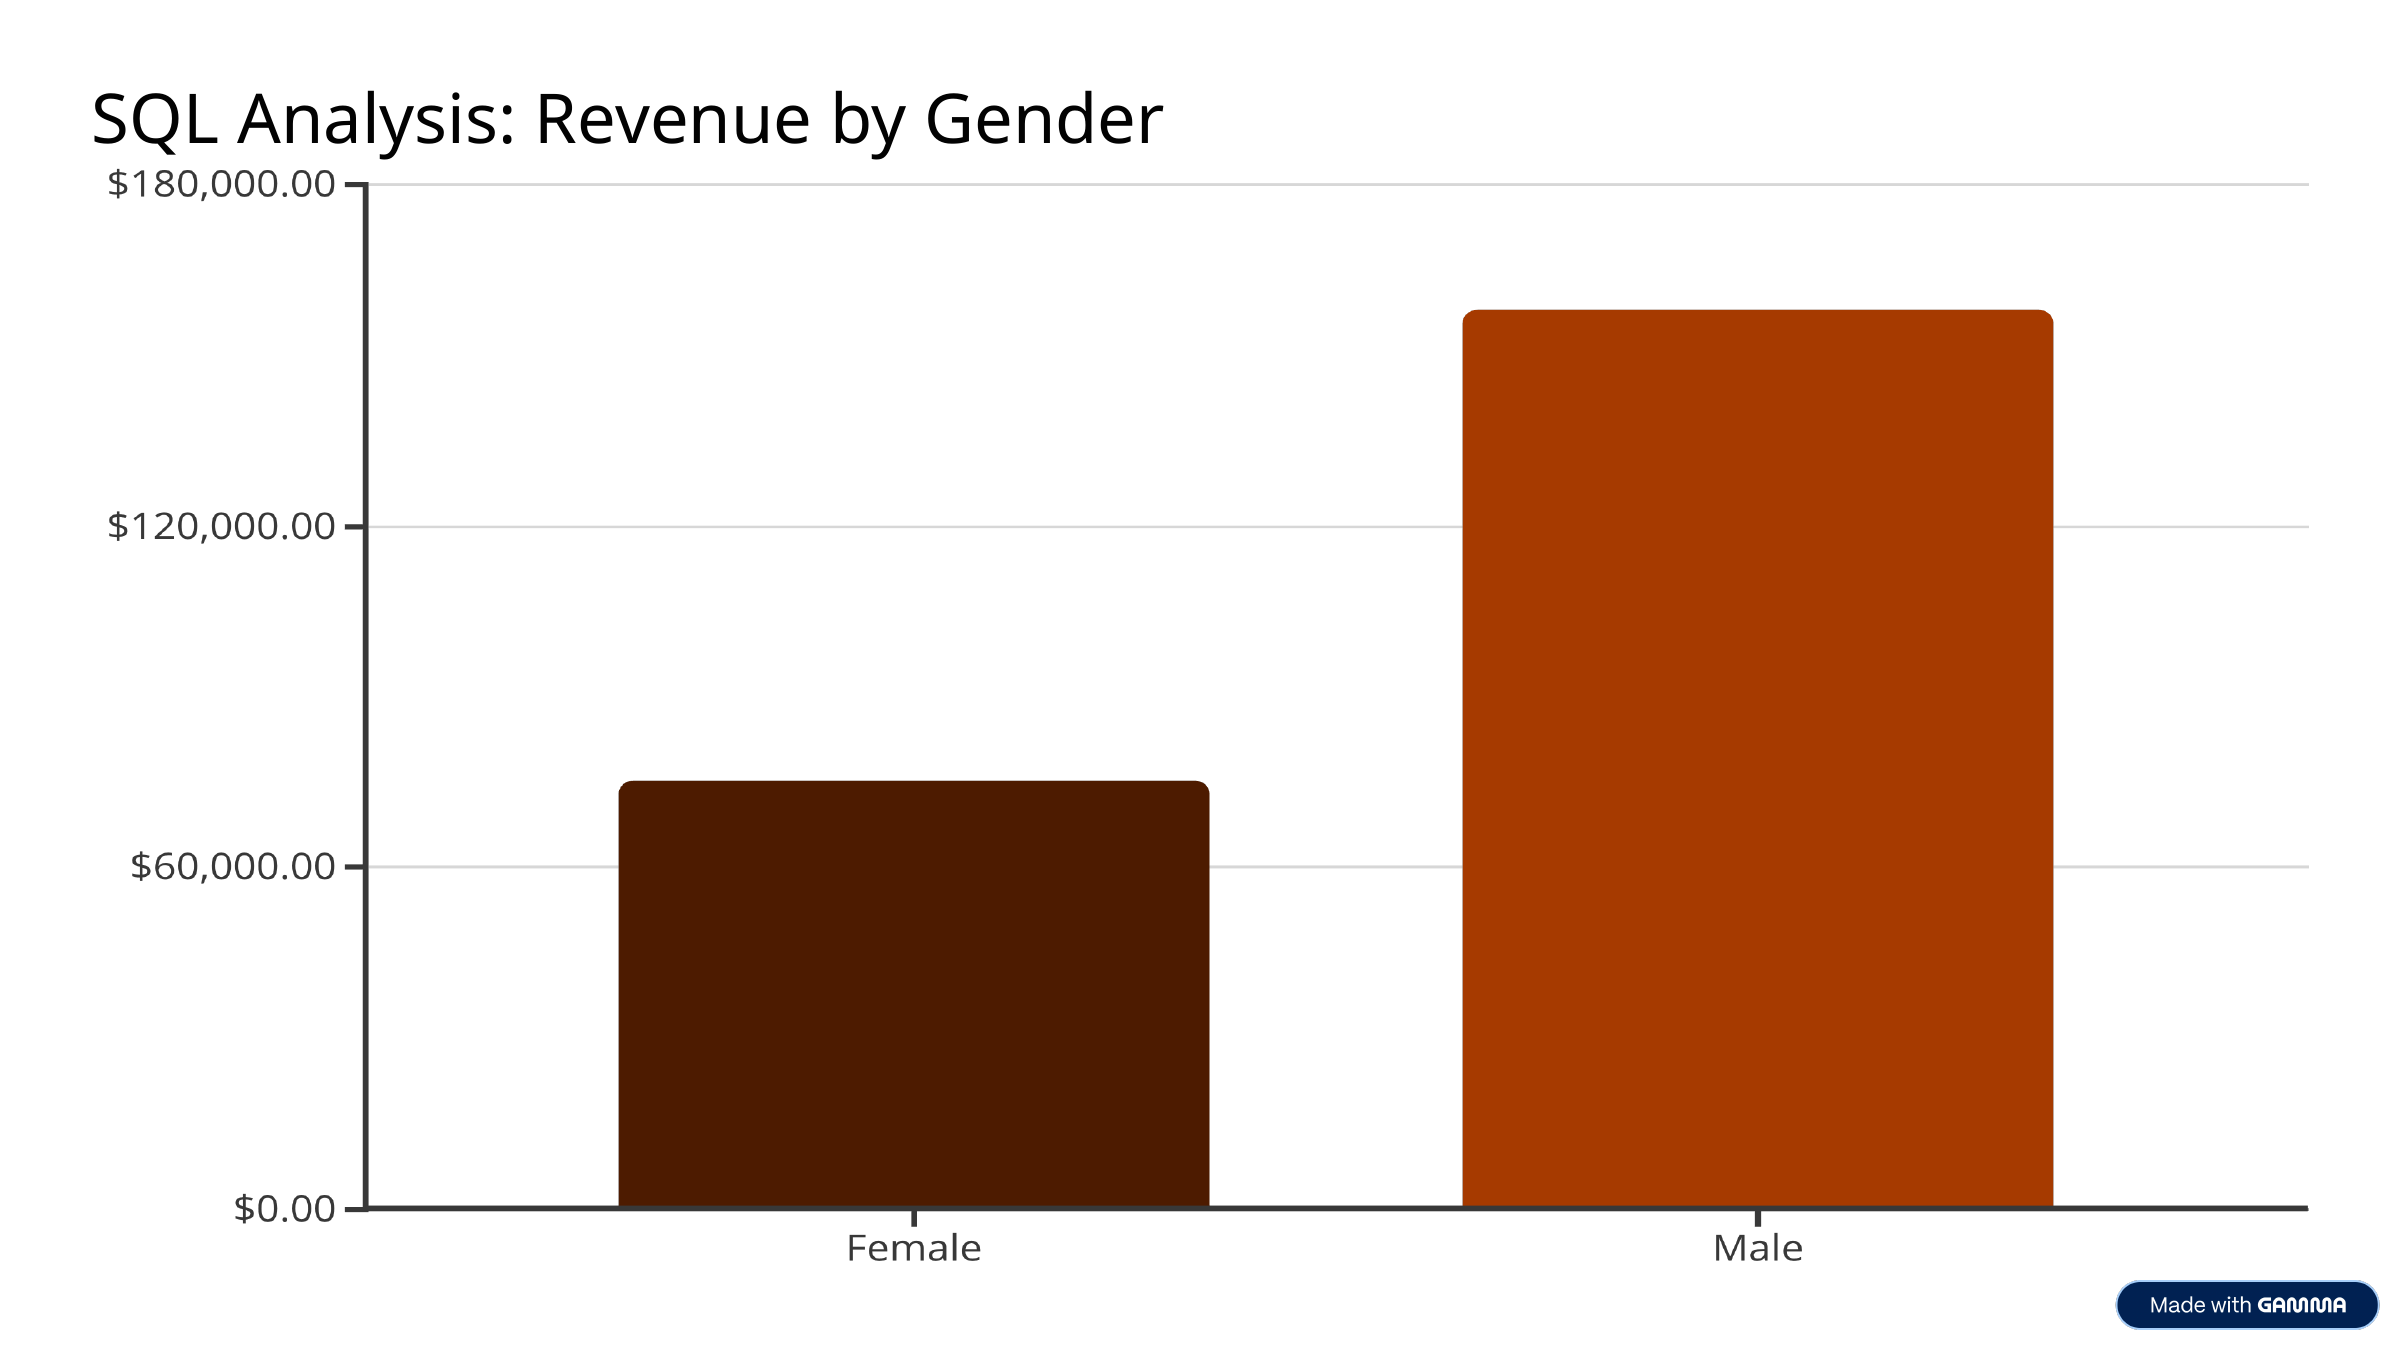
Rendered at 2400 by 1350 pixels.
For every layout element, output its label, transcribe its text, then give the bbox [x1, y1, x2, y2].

text_box SQL Analysis: Revenue by Gender [91, 72, 1117, 158]
picture [91, 158, 2389, 1339]
